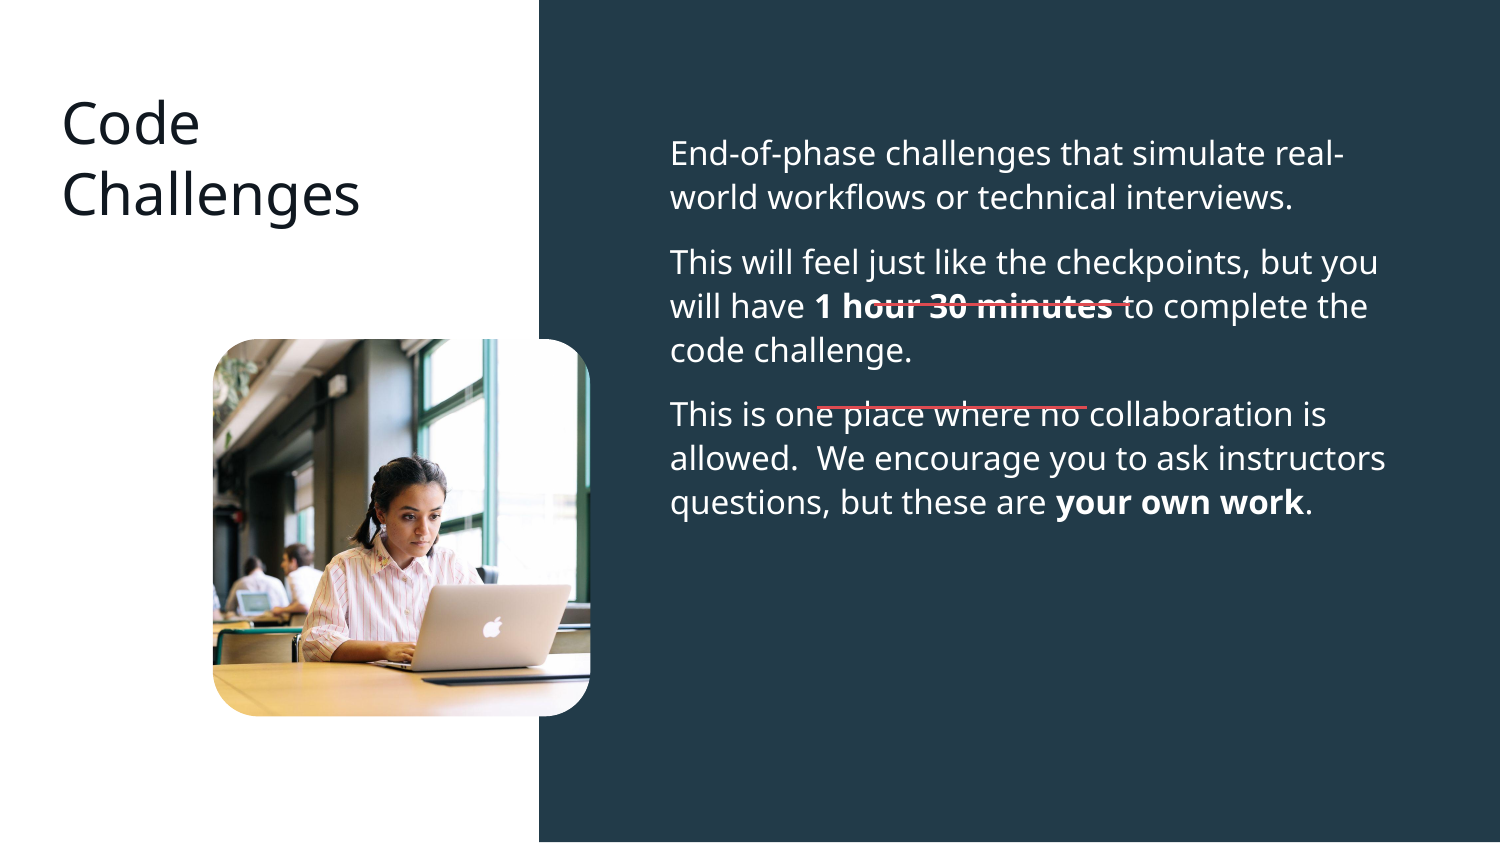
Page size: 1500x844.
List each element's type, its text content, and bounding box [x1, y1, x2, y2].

text_box End-of-phase challenges that simulate real-world workflows or technical interviews. This will feel just like the checkpoints, but you will have 1 hour 30 minutes to complete the code challenge. This is one place where no collaboration is allowed. We encourage you to ask instructors questions, but these are your own work. [654, 113, 1422, 770]
text_box [539, 0, 1500, 843]
picture [212, 338, 591, 717]
title Code Challenges [46, 71, 488, 249]
